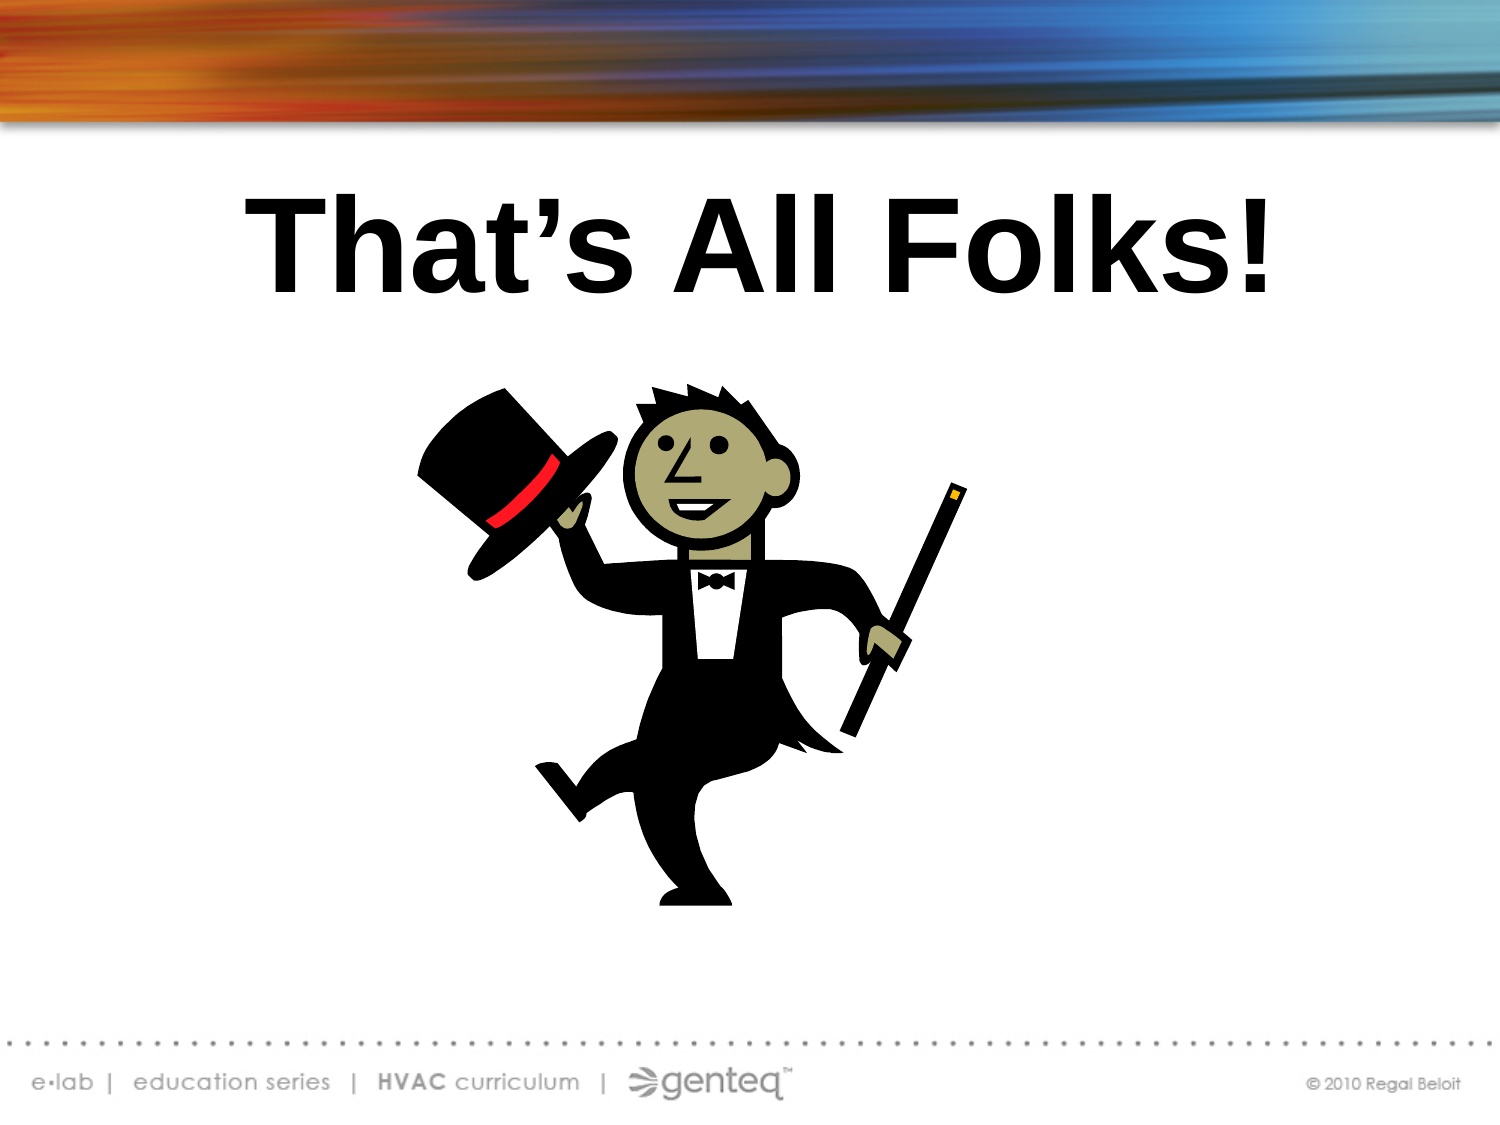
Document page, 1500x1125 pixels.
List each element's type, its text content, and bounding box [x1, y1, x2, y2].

title That’s All Folks! [87, 149, 1438, 338]
picture [0, 0, 1500, 1125]
